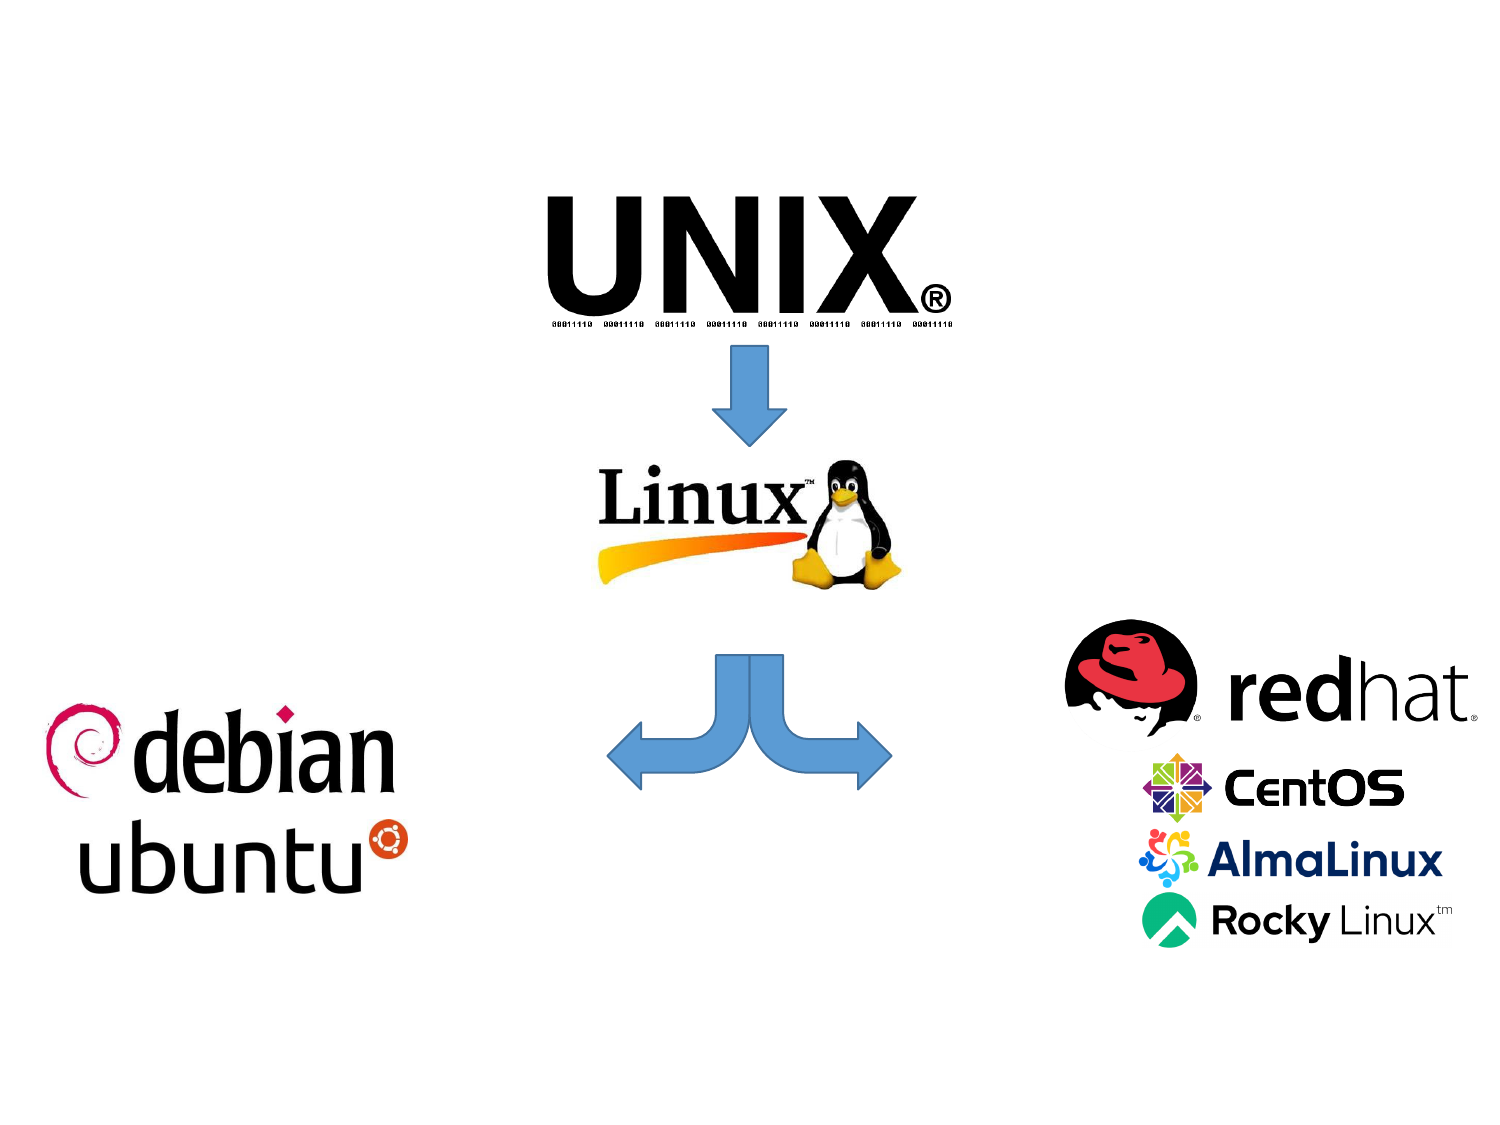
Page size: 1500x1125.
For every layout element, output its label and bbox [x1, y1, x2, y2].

picture [42, 703, 395, 803]
picture [591, 458, 908, 590]
picture [547, 196, 952, 327]
picture [1142, 892, 1452, 948]
text_box [606, 654, 893, 791]
picture [80, 819, 408, 894]
text_box [711, 345, 788, 448]
text_box [1064, 619, 1478, 889]
